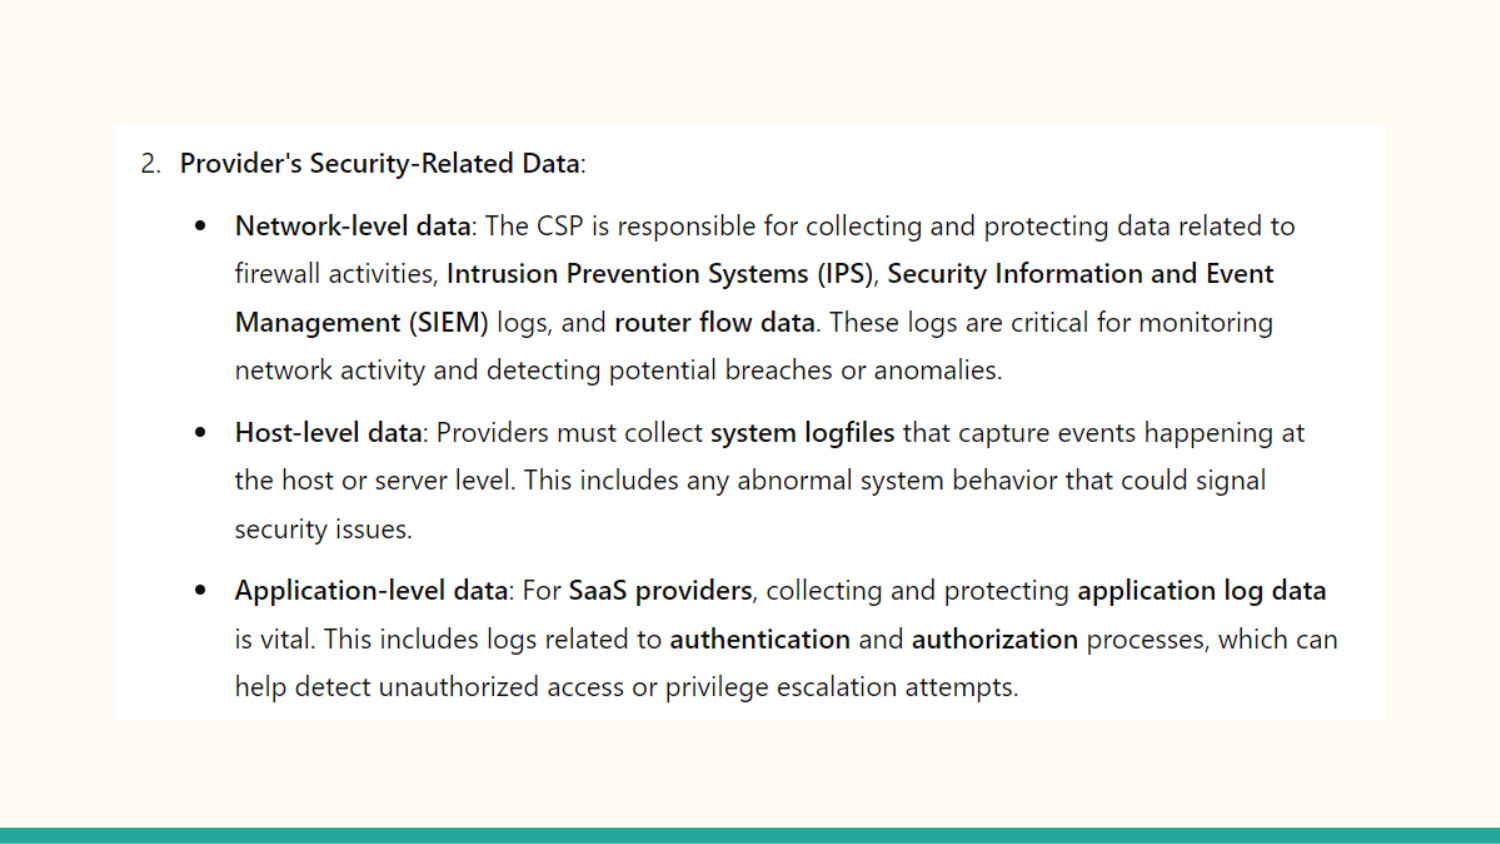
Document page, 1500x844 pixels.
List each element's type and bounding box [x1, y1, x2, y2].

picture [114, 124, 1386, 720]
